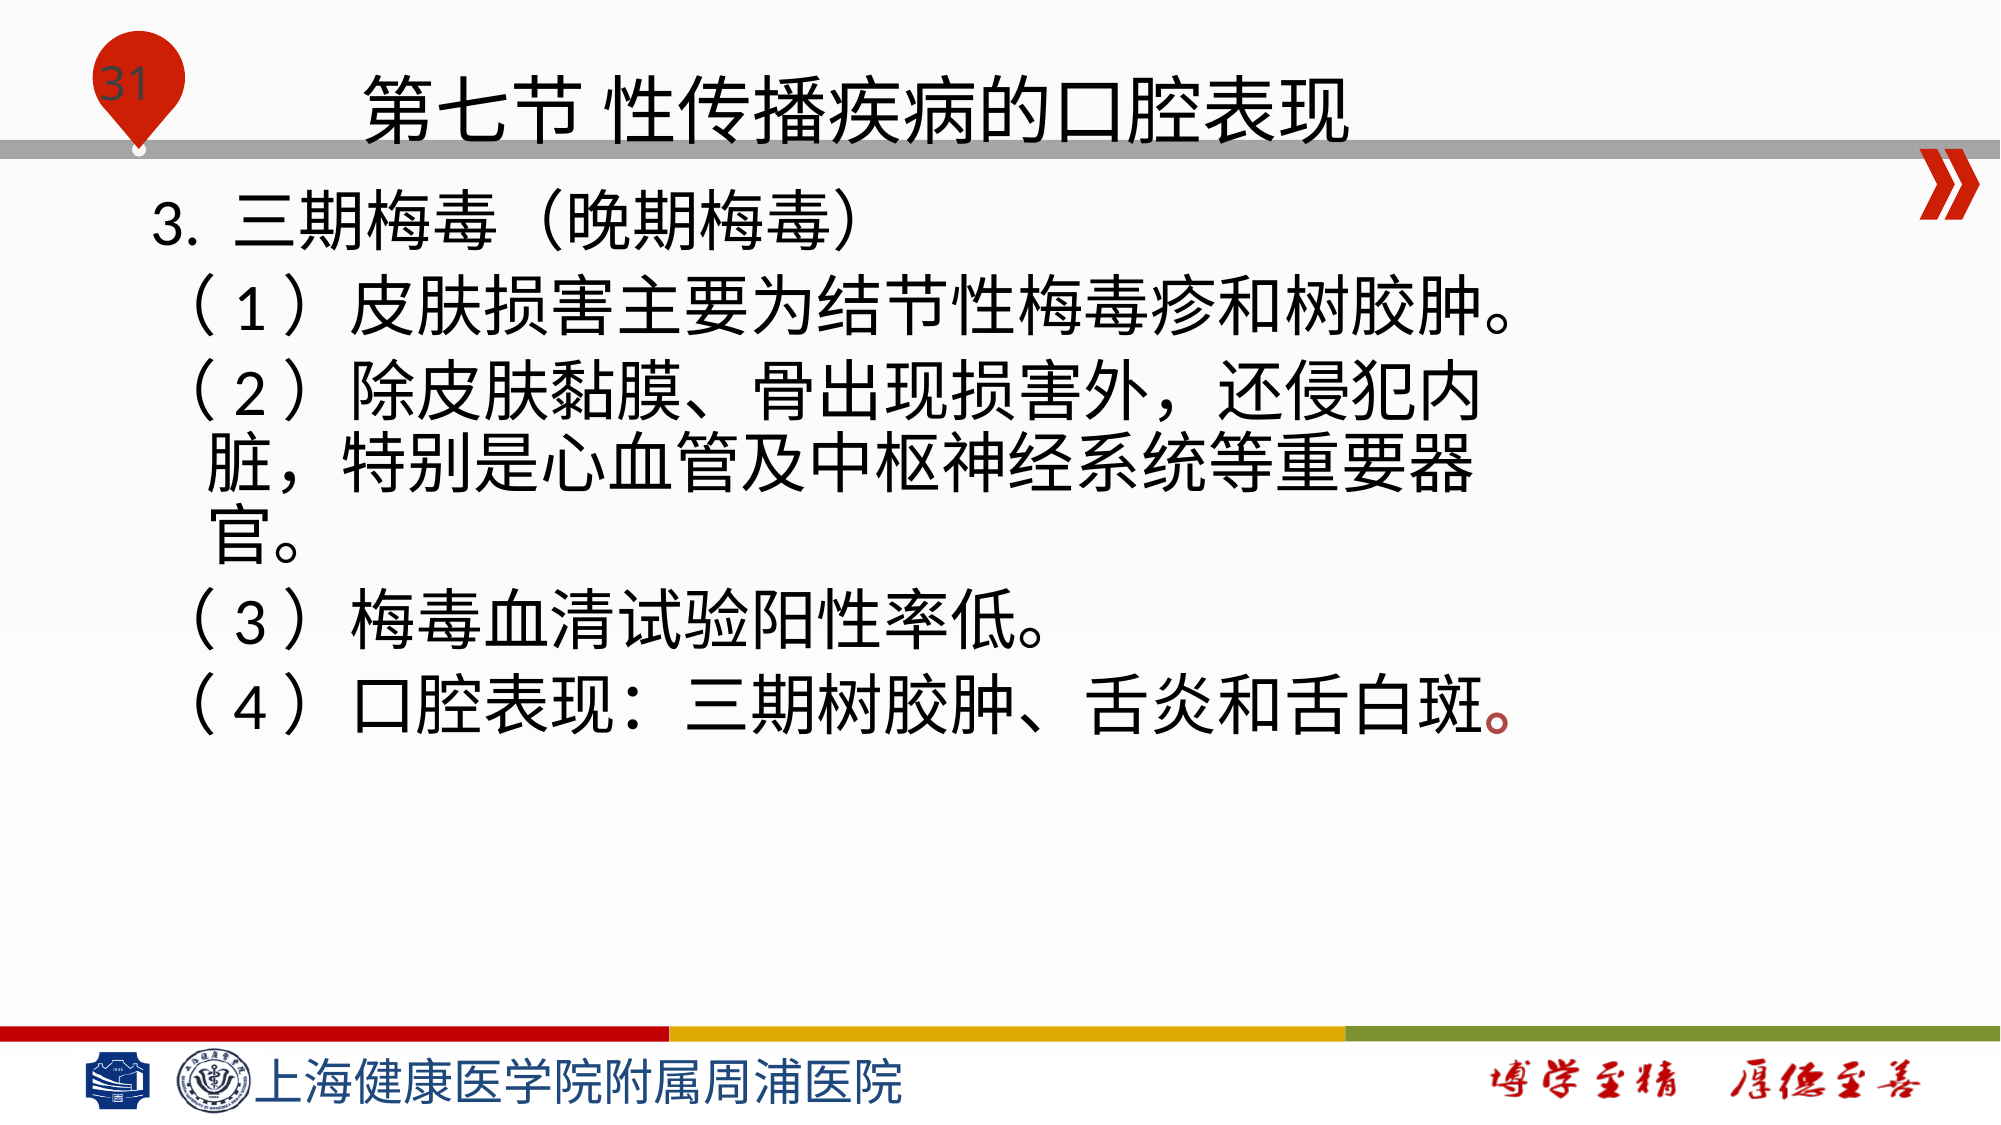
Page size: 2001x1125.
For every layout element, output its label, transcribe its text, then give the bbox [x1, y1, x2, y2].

picture [70, 1042, 260, 1121]
picture [1458, 1043, 1955, 1124]
title 第七节 性传播疾病的口腔表现 [324, 37, 1388, 180]
list 3. 三期梅毒（晚期梅毒） （1）皮肤损害主要为结节性梅毒疹和树胶肿。 （2）除皮肤黏膜、骨出现损害外，还侵犯内脏，特别是心血管及中枢神经系统等重要器官。 （3）梅毒血清试验阳性率低。 （4）口腔表现：三期树胶肿、舌炎和舌白斑。 [135, 179, 1537, 892]
